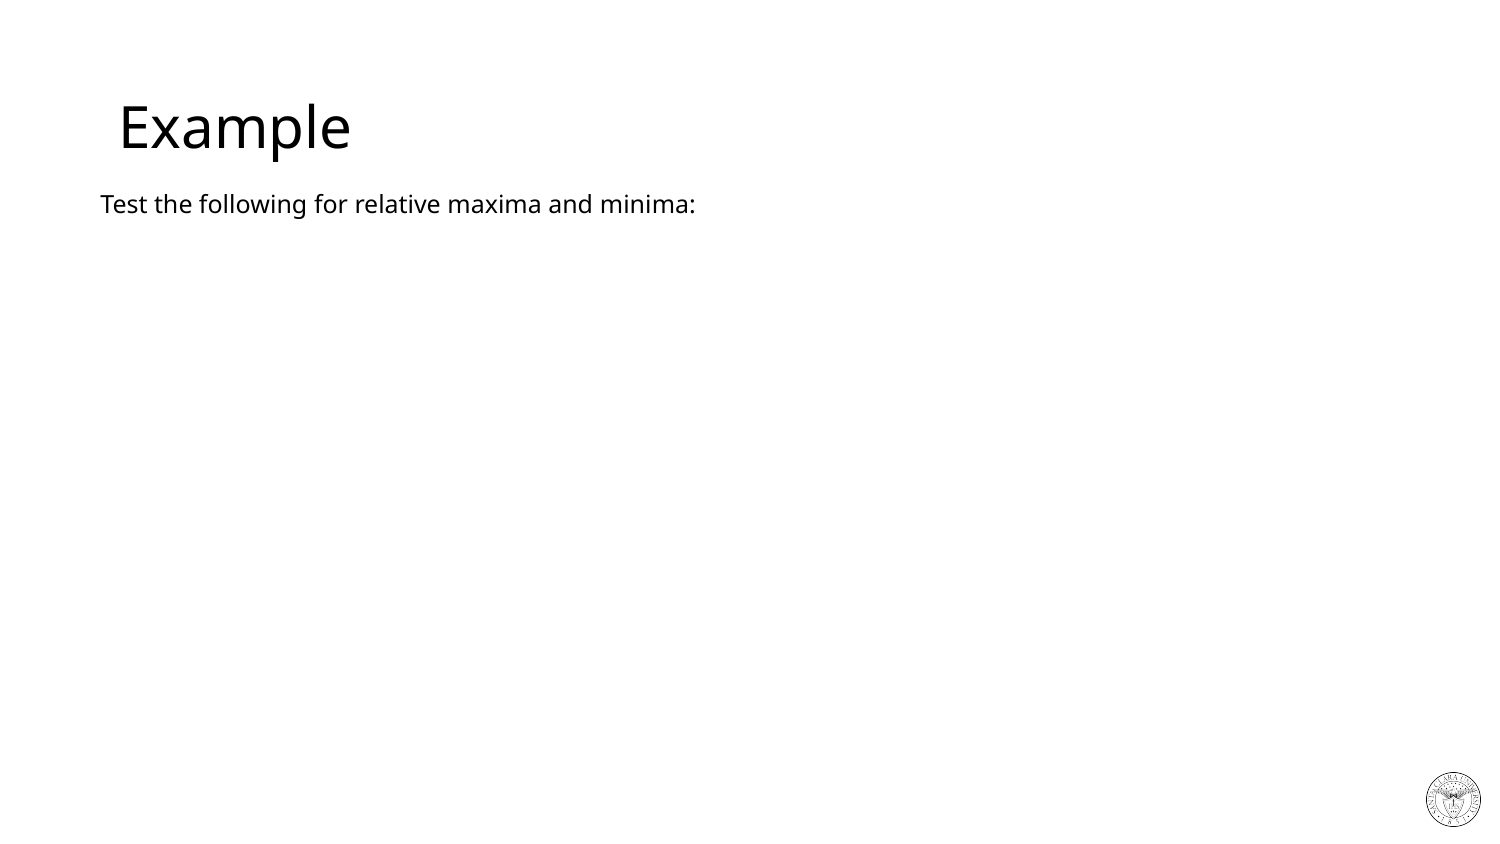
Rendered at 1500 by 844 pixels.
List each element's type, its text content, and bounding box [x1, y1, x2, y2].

picture [1426, 772, 1481, 827]
title Example [103, 44, 1397, 169]
